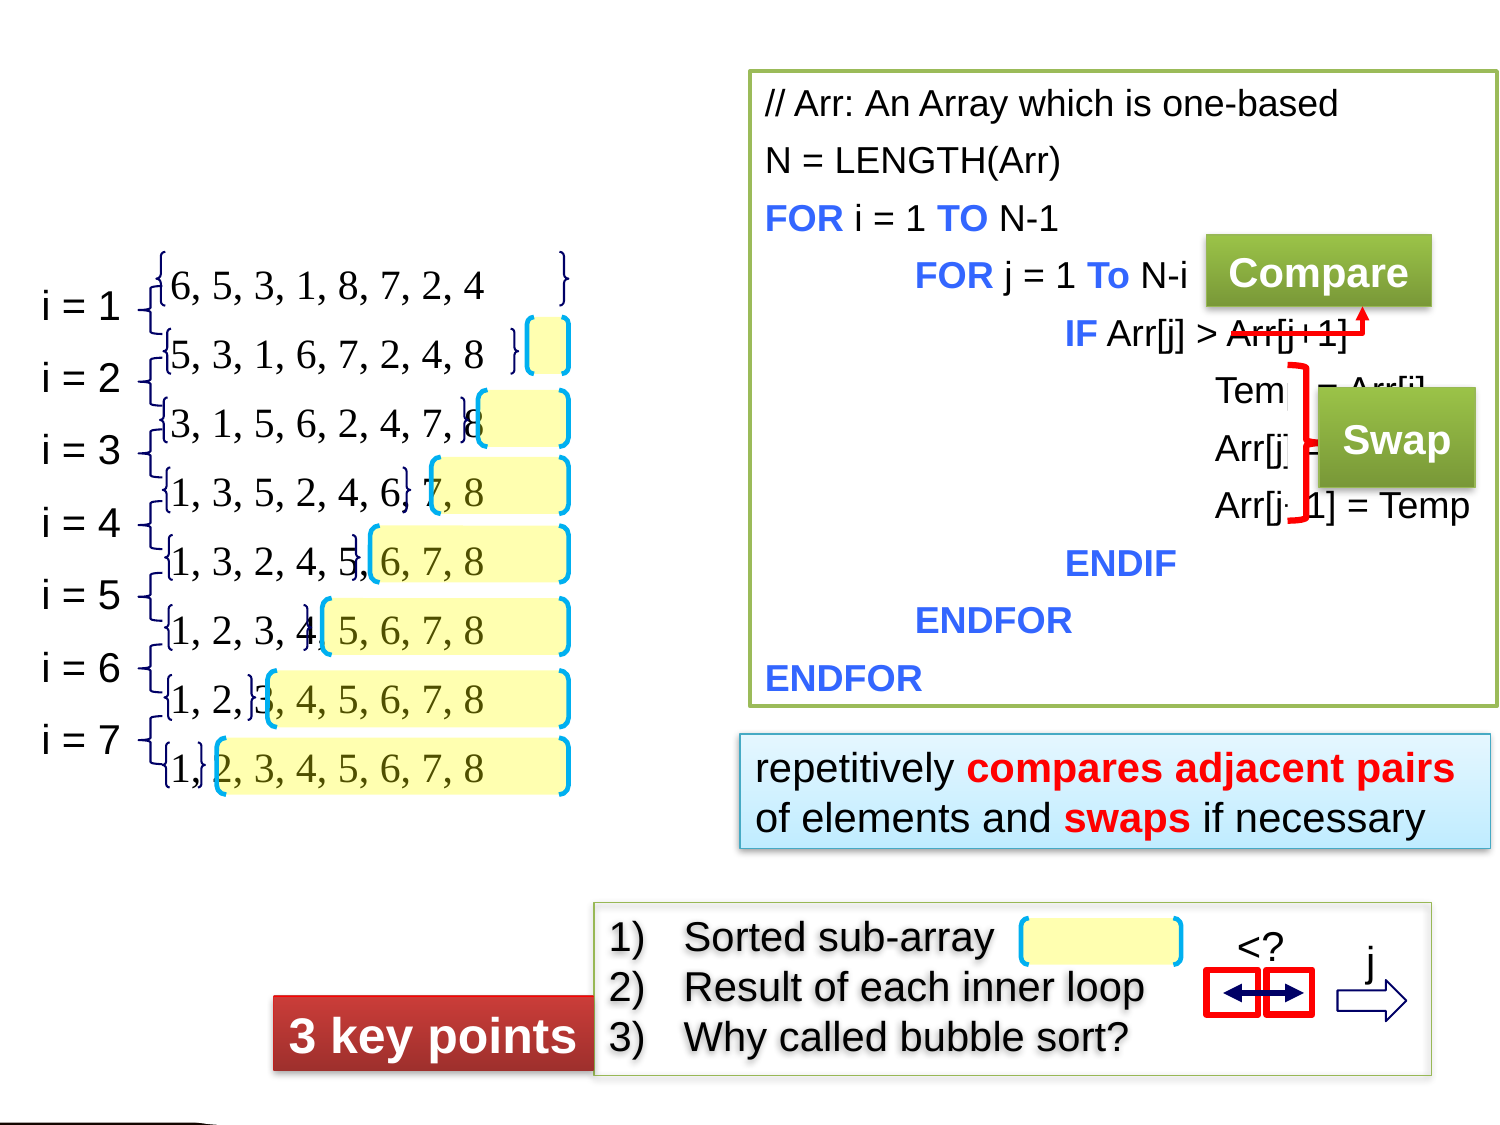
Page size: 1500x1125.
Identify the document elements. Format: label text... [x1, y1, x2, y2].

text_box [138, 357, 163, 406]
text_box i = 1 [26, 271, 138, 336]
text_box j [1351, 927, 1391, 993]
text_box i = 6 [26, 633, 138, 698]
text_box [431, 456, 569, 514]
text_box [370, 525, 569, 583]
text_box 3 key points [273, 995, 594, 1071]
text_box i = 4 [26, 488, 138, 554]
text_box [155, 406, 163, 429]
text_box [1020, 918, 1182, 965]
text_box i = 3 [26, 415, 138, 481]
text_box [138, 286, 163, 335]
text_box 1, 2, 3, 4, 5, 6, 7, 8 [155, 733, 585, 799]
text_box 1, 3, 5, 2, 4, 6, 7, 8 [155, 457, 585, 523]
text_box [165, 534, 360, 580]
text_box 5, 3, 1, 6, 7, 2, 4, 8 [155, 319, 585, 385]
text_box [138, 572, 163, 621]
text_box // Arr: An Array which is one-based N = LENGTH(Arr) FOR i = 1 TO N-1 FOR j = 1 To N-i IF Arr[j] > Arr[j+1] Temp = Arr[j] Arr[j] = Arr[j+1] Arr[j+1] = Temp ENDIF ENDFOR ENDFOR [748, 69, 1499, 708]
text_box 3 Basic Algorithms: Insertion [0, 0, 1500, 1123]
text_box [1230, 306, 1363, 334]
text_box i = 2 [26, 343, 138, 409]
text_box [1287, 365, 1313, 521]
text_box [138, 716, 163, 765]
text_box [1266, 969, 1313, 1015]
text_box [322, 597, 569, 655]
text_box [162, 742, 205, 788]
text_box repetitively compares adjacent pairs of elements and swaps if necessary [739, 733, 1491, 849]
text_box [156, 251, 569, 306]
text_box [216, 737, 569, 795]
text_box [138, 644, 163, 693]
text_box [159, 397, 469, 443]
text_box [164, 604, 312, 651]
text_box <? [1222, 912, 1300, 978]
text_box [163, 328, 519, 374]
text_box [267, 670, 569, 728]
text_box [138, 429, 163, 478]
text_box [164, 674, 256, 721]
text_box [527, 316, 569, 374]
text_box [1337, 985, 1407, 1022]
text_box Swap [1318, 387, 1476, 488]
text_box [477, 389, 569, 447]
text_box [162, 467, 411, 513]
text_box i = 7 [26, 705, 138, 771]
text_box 1, 3, 2, 4, 5, 6, 7, 8 [155, 526, 585, 592]
text_box 6, 5, 3, 1, 8, 7, 2, 4 [155, 250, 585, 316]
text_box [138, 501, 163, 550]
text_box [1206, 969, 1258, 1015]
text_box 3, 1, 5, 6, 2, 4, 7, 8 [163, 388, 585, 454]
text_box 1, 2, 3, 4, 5, 6, 7, 8 [155, 595, 585, 661]
text_box 1, 2, 3, 4, 5, 6, 7, 8 [155, 664, 585, 730]
text_box Sorted sub-array Result of each inner loop Why called bubble sort? [593, 902, 1432, 1076]
text_box Compare [1206, 234, 1432, 307]
text_box i = 5 [26, 560, 138, 626]
